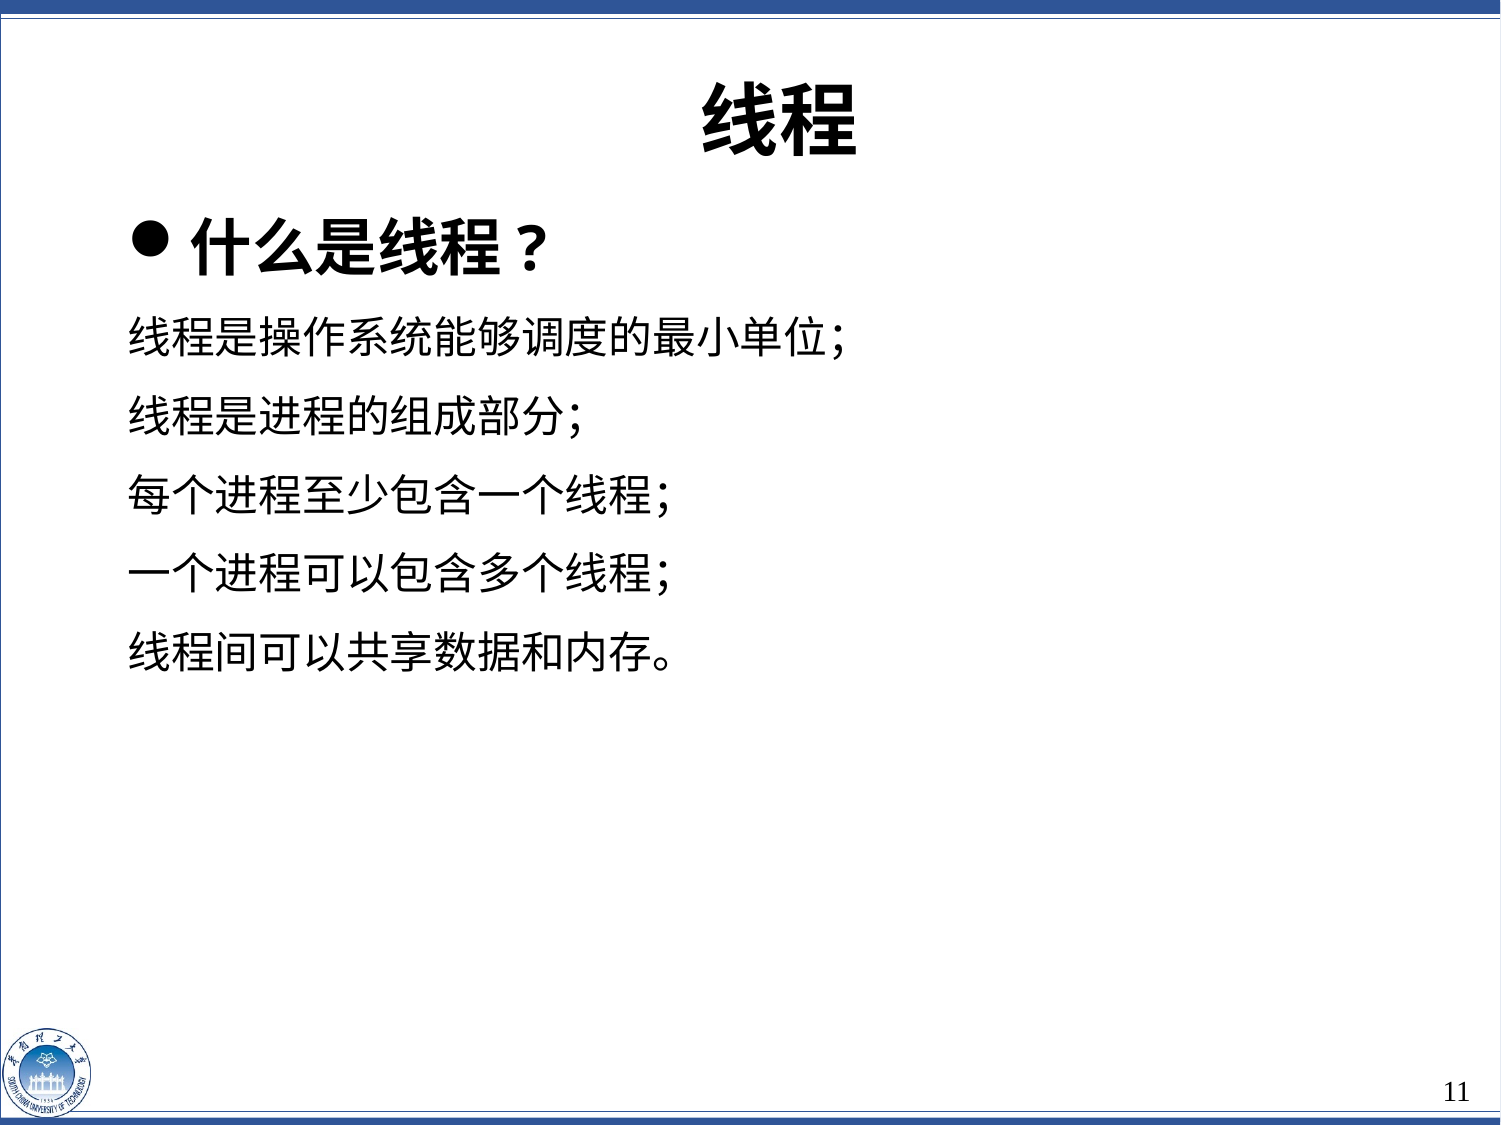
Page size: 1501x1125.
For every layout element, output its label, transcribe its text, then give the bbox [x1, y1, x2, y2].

picture [2, 1028, 91, 1117]
list 什么是线程? 线程是操作系统能够调度的最小单位； 线程是进程的组成部分； 每个进程至少包含一个线程； 一个进程可以包含多个线程； 线程间可以共享数据和内存。 [112, 209, 1388, 1010]
title 线程 [132, 15, 1427, 233]
text_box 11 [1404, 1064, 1486, 1125]
